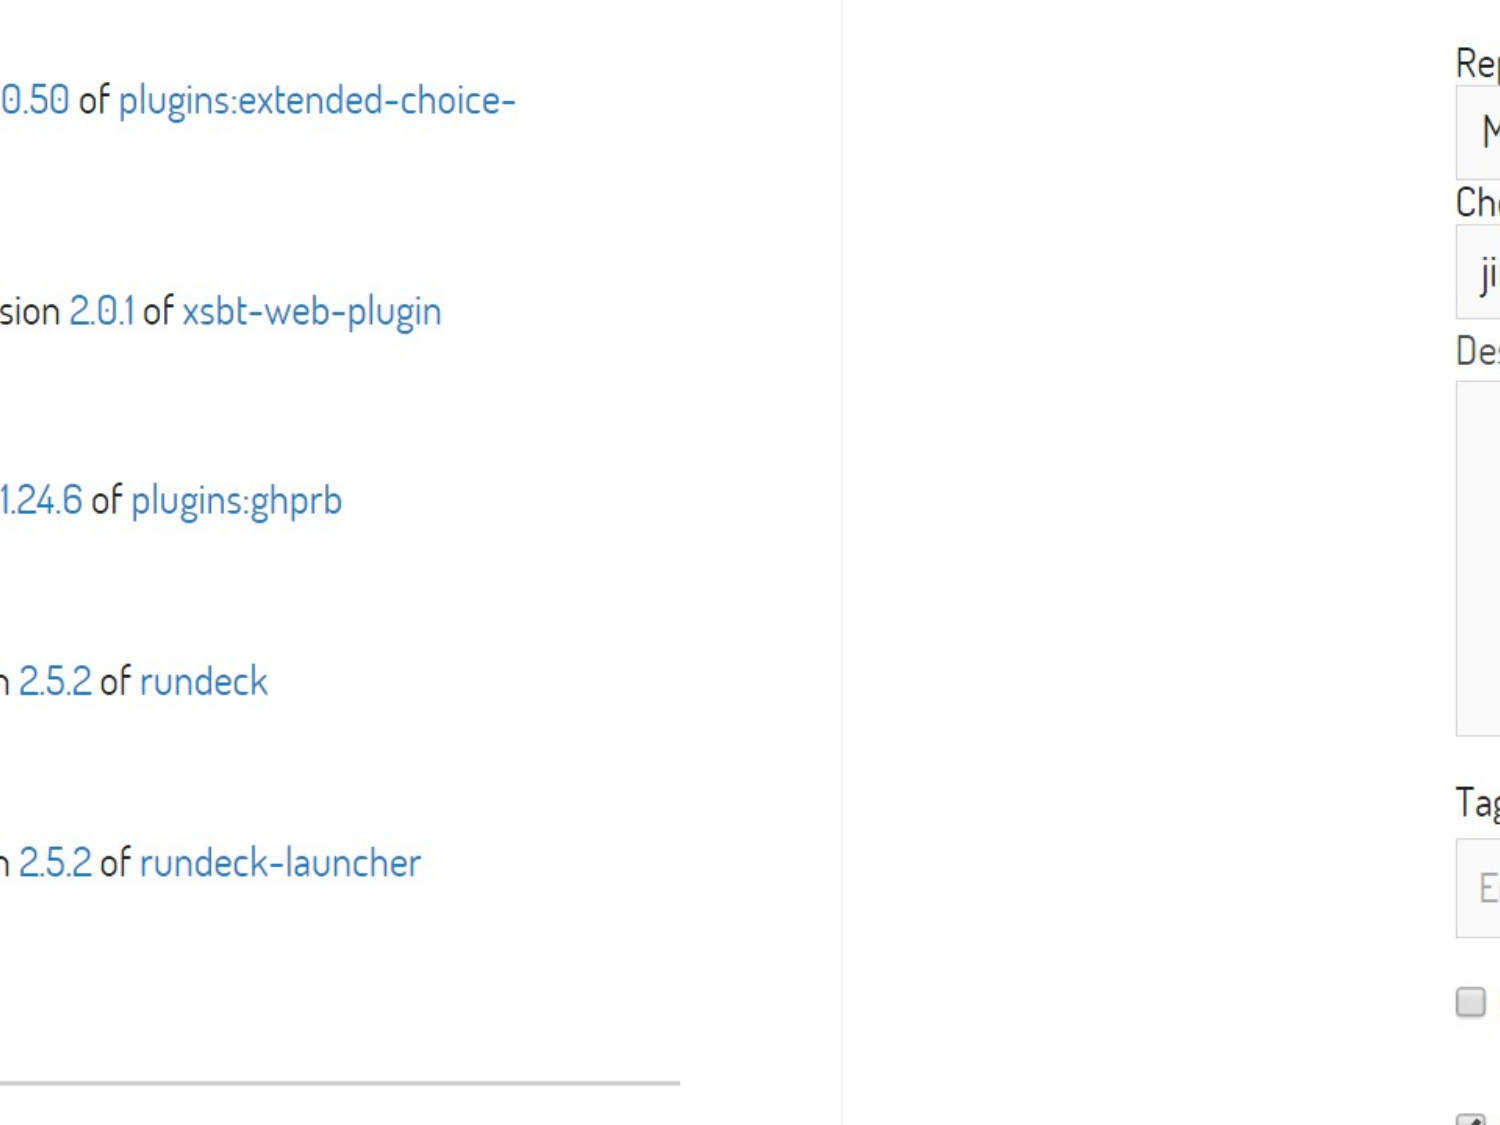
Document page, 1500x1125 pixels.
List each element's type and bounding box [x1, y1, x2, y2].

picture [1281, 0, 1500, 1125]
picture [0, 0, 843, 1125]
